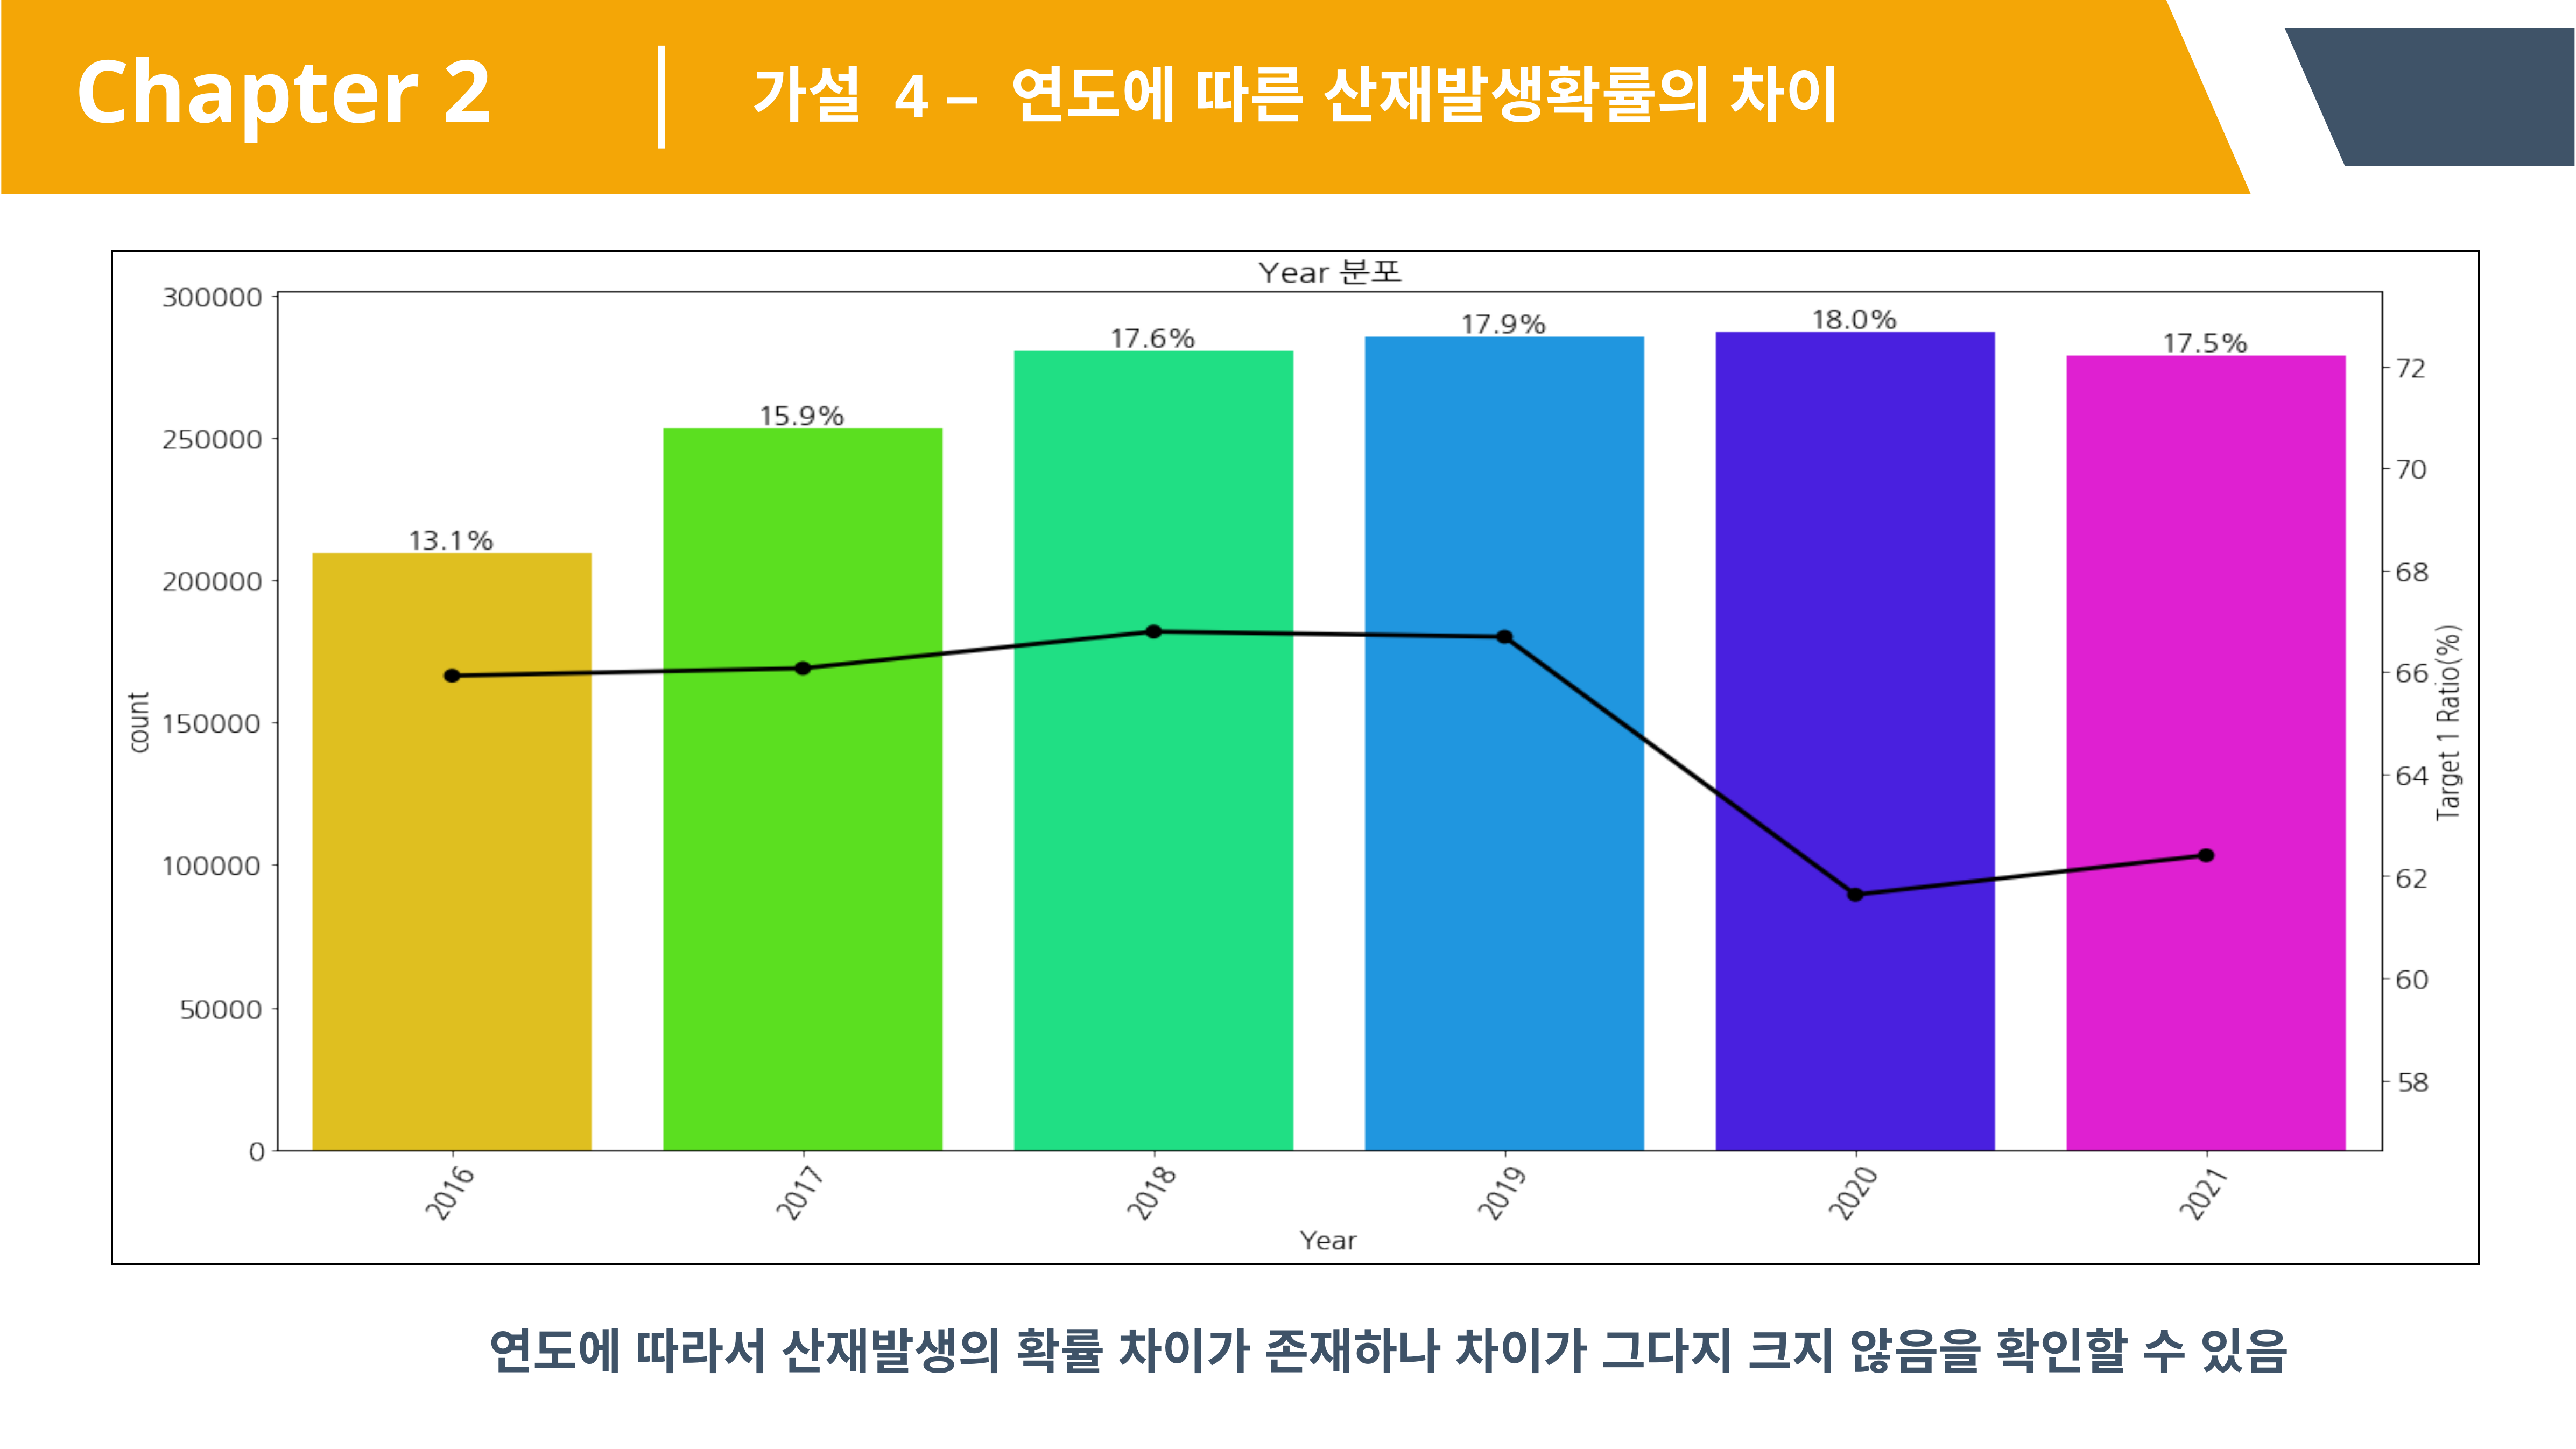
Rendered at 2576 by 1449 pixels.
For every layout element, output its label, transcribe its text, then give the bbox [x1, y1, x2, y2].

text_box 가설 4 – 연도에 따른 산재발생확률의 차이 [752, 57, 1842, 130]
text_box [1, 0, 2575, 1449]
text_box [2284, 28, 2575, 166]
text_box [1, 0, 2251, 194]
text_box Chapter 2 [74, 36, 493, 140]
text_box [658, 45, 665, 149]
text_box 연도에 따라서 산재발생의 확률 차이가 존재하나 차이가 그다지 크지 않음을 확인할 수 있음 [489, 1320, 2289, 1379]
text_box [111, 250, 2479, 1264]
